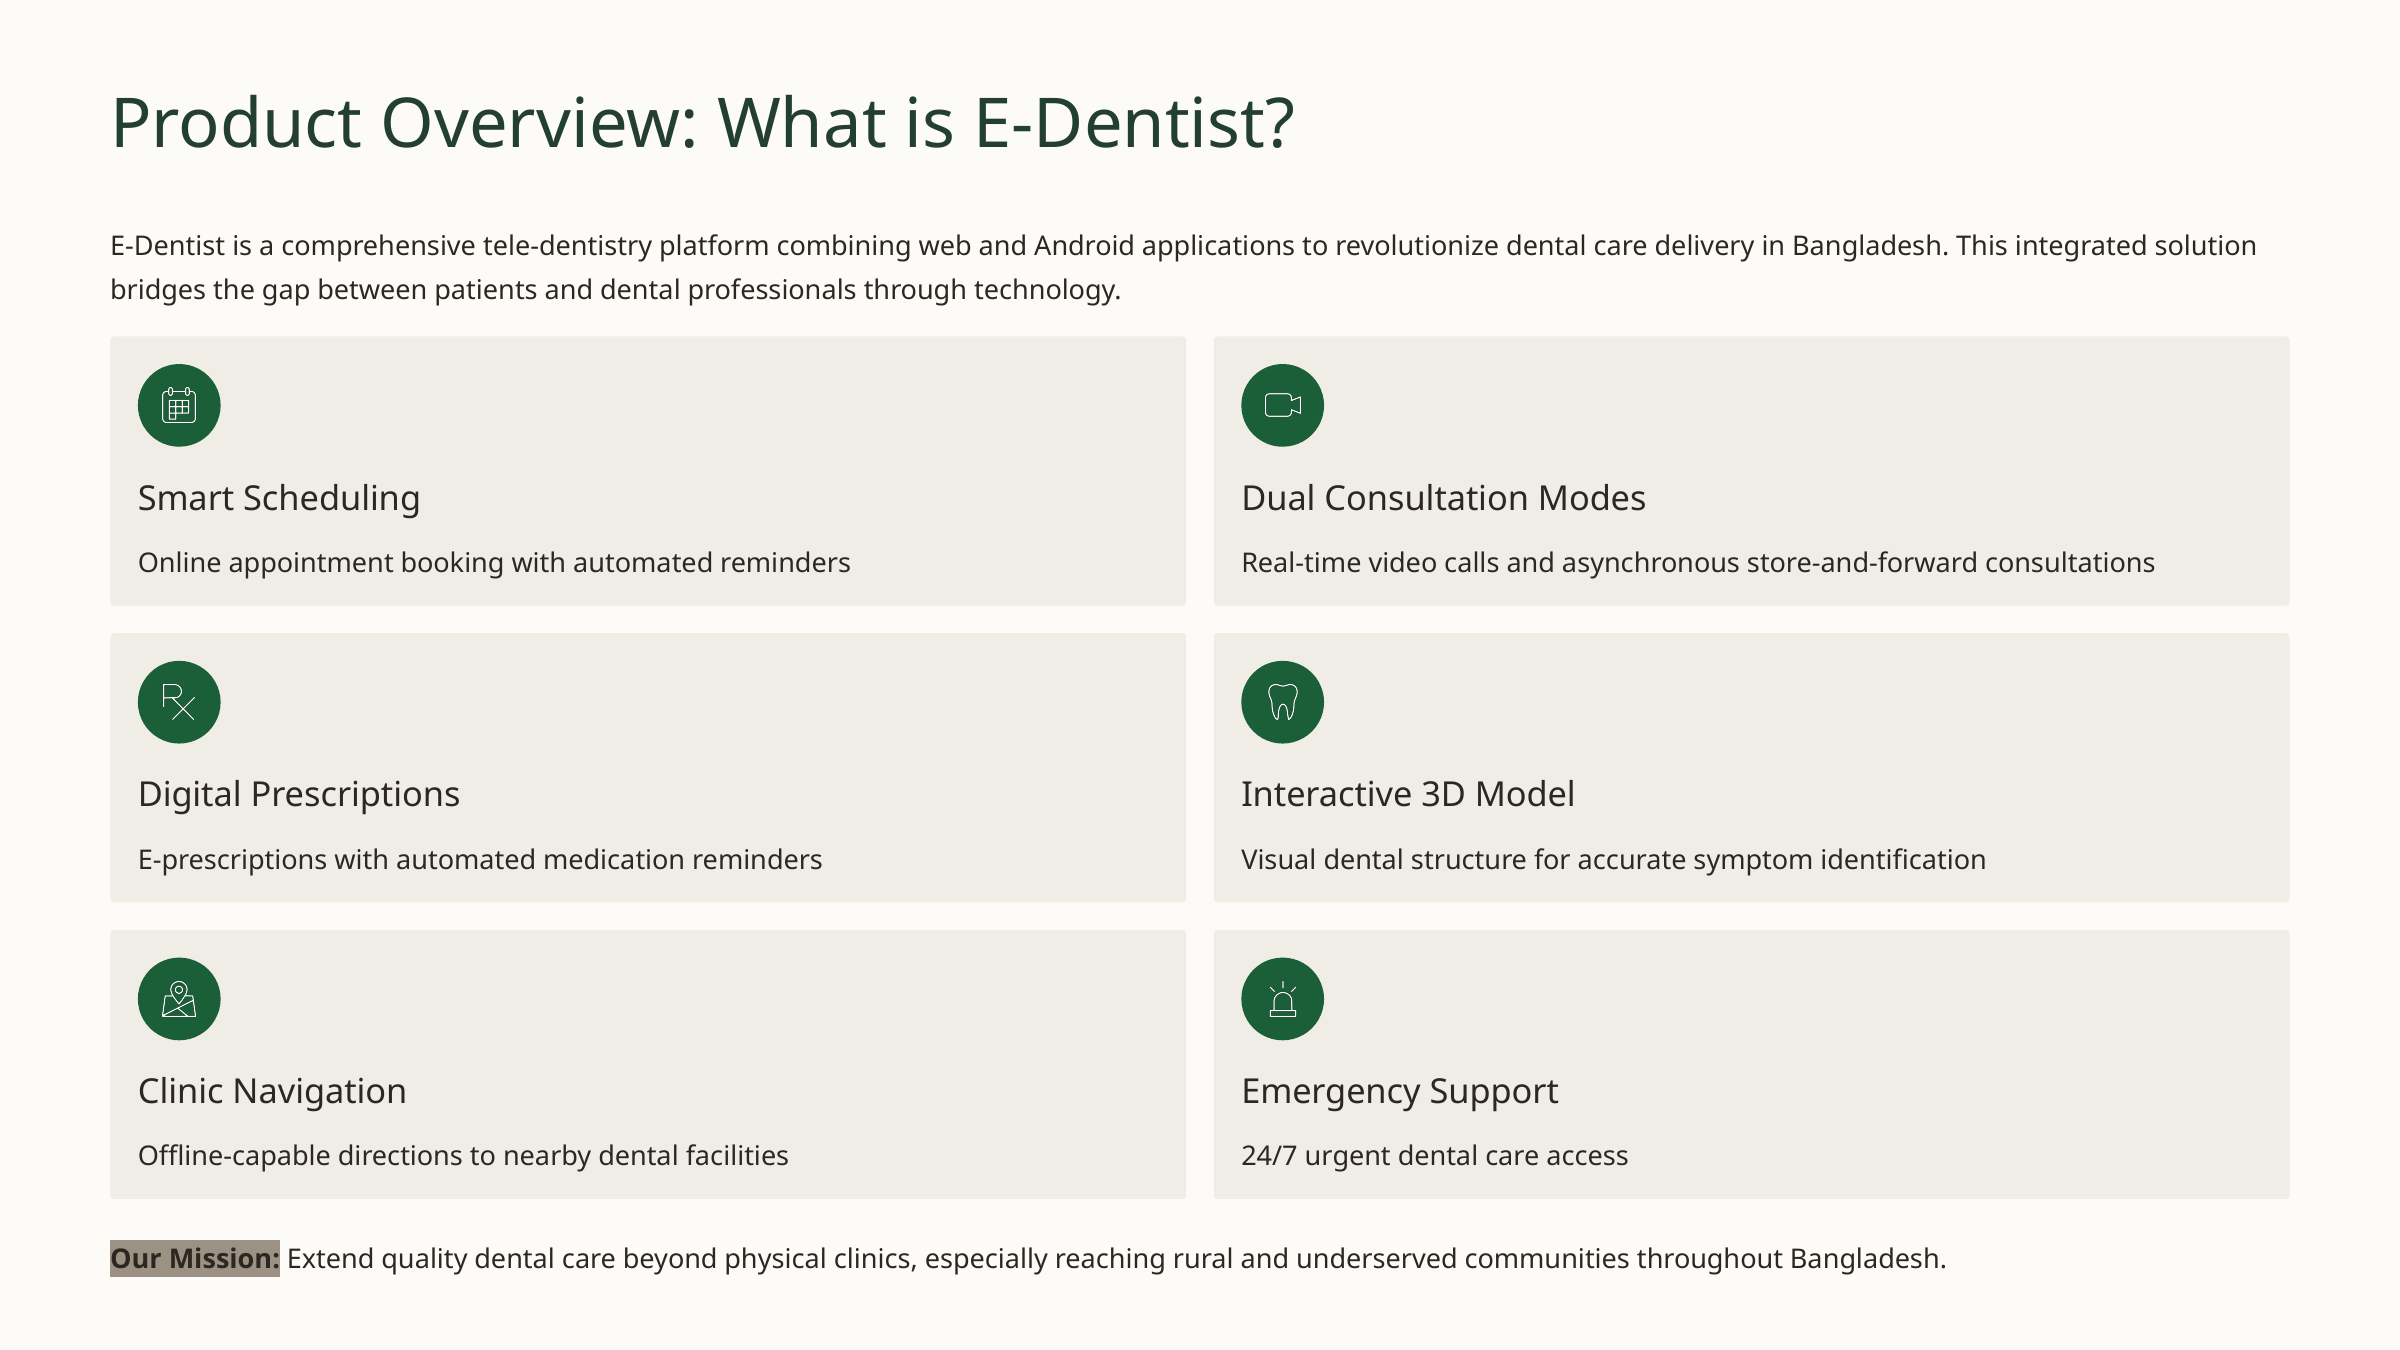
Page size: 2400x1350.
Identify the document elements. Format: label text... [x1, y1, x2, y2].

picture [1264, 980, 1302, 1018]
text_box Digital Prescriptions [137, 771, 483, 815]
text_box [110, 336, 1187, 606]
text_box [1241, 957, 1325, 1041]
text_box [1241, 364, 1325, 447]
text_box [110, 633, 1187, 903]
text_box Emergency Support [1241, 1067, 1586, 1111]
picture [1264, 386, 1302, 424]
text_box [1213, 633, 2290, 903]
text_box Clinic Navigation [137, 1067, 483, 1111]
text_box Dual Consultation Modes [1241, 474, 1629, 518]
text_box Real-time video calls and asynchronous store-and-forward consultations [1241, 533, 2263, 578]
text_box [1241, 660, 1325, 744]
text_box [1213, 930, 2290, 1200]
text_box 24/7 urgent dental care access [1241, 1127, 2263, 1172]
text_box [137, 957, 221, 1041]
text_box [137, 660, 221, 744]
text_box Visual dental structure for accurate symptom identification [1241, 830, 2263, 875]
picture [160, 386, 198, 424]
text_box [110, 930, 1187, 1200]
text_box [1213, 336, 2290, 606]
picture [160, 980, 198, 1018]
picture [1264, 683, 1302, 721]
text_box [137, 364, 221, 447]
text_box Smart Scheduling [137, 474, 483, 518]
text_box E-prescriptions with automated medication reminders [137, 830, 1159, 875]
text_box Online appointment booking with automated reminders [137, 533, 1159, 578]
text_box Interactive 3D Model [1241, 771, 1586, 815]
text_box Offline-capable directions to nearby dental facilities [137, 1127, 1159, 1172]
picture [160, 683, 198, 721]
text_box E-Dentist is a comprehensive tele-dentistry platform combining web and Android applications to revolutionize dental care delivery in Bangladesh. This integrated solution bridges the gap between patients and dental professionals through technology. [110, 217, 2290, 306]
text_box Our Mission: Extend quality dental care beyond physical clinics, especially reaching rural and underserved communities throughout Bangladesh. [110, 1230, 2290, 1275]
text_box Product Overview: What is E-Dentist? [110, 75, 1273, 162]
